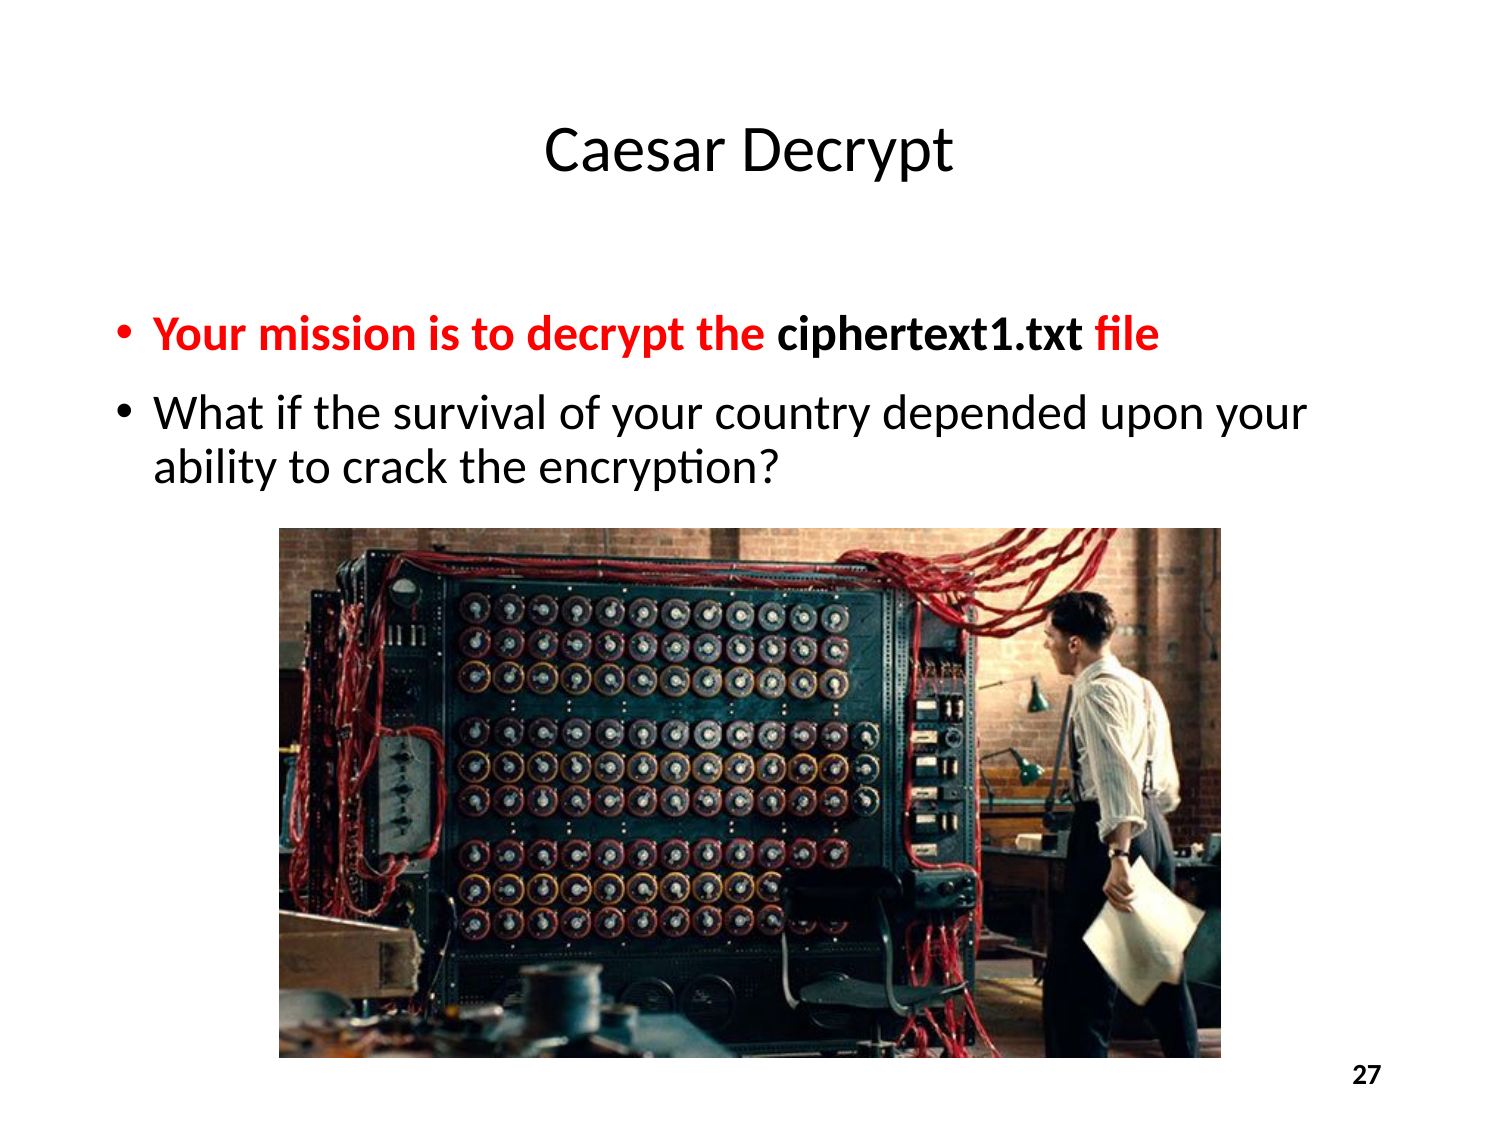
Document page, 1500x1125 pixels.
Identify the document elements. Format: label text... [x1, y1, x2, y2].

title Caesar Decrypt [103, 59, 1397, 241]
picture [279, 528, 1221, 1058]
list Your mission is to decrypt the ciphertext1.txt file What if the survival of your country depended upon your ability to crack the encryption? [100, 299, 1397, 1058]
slide_number 27 [1059, 1042, 1397, 1103]
